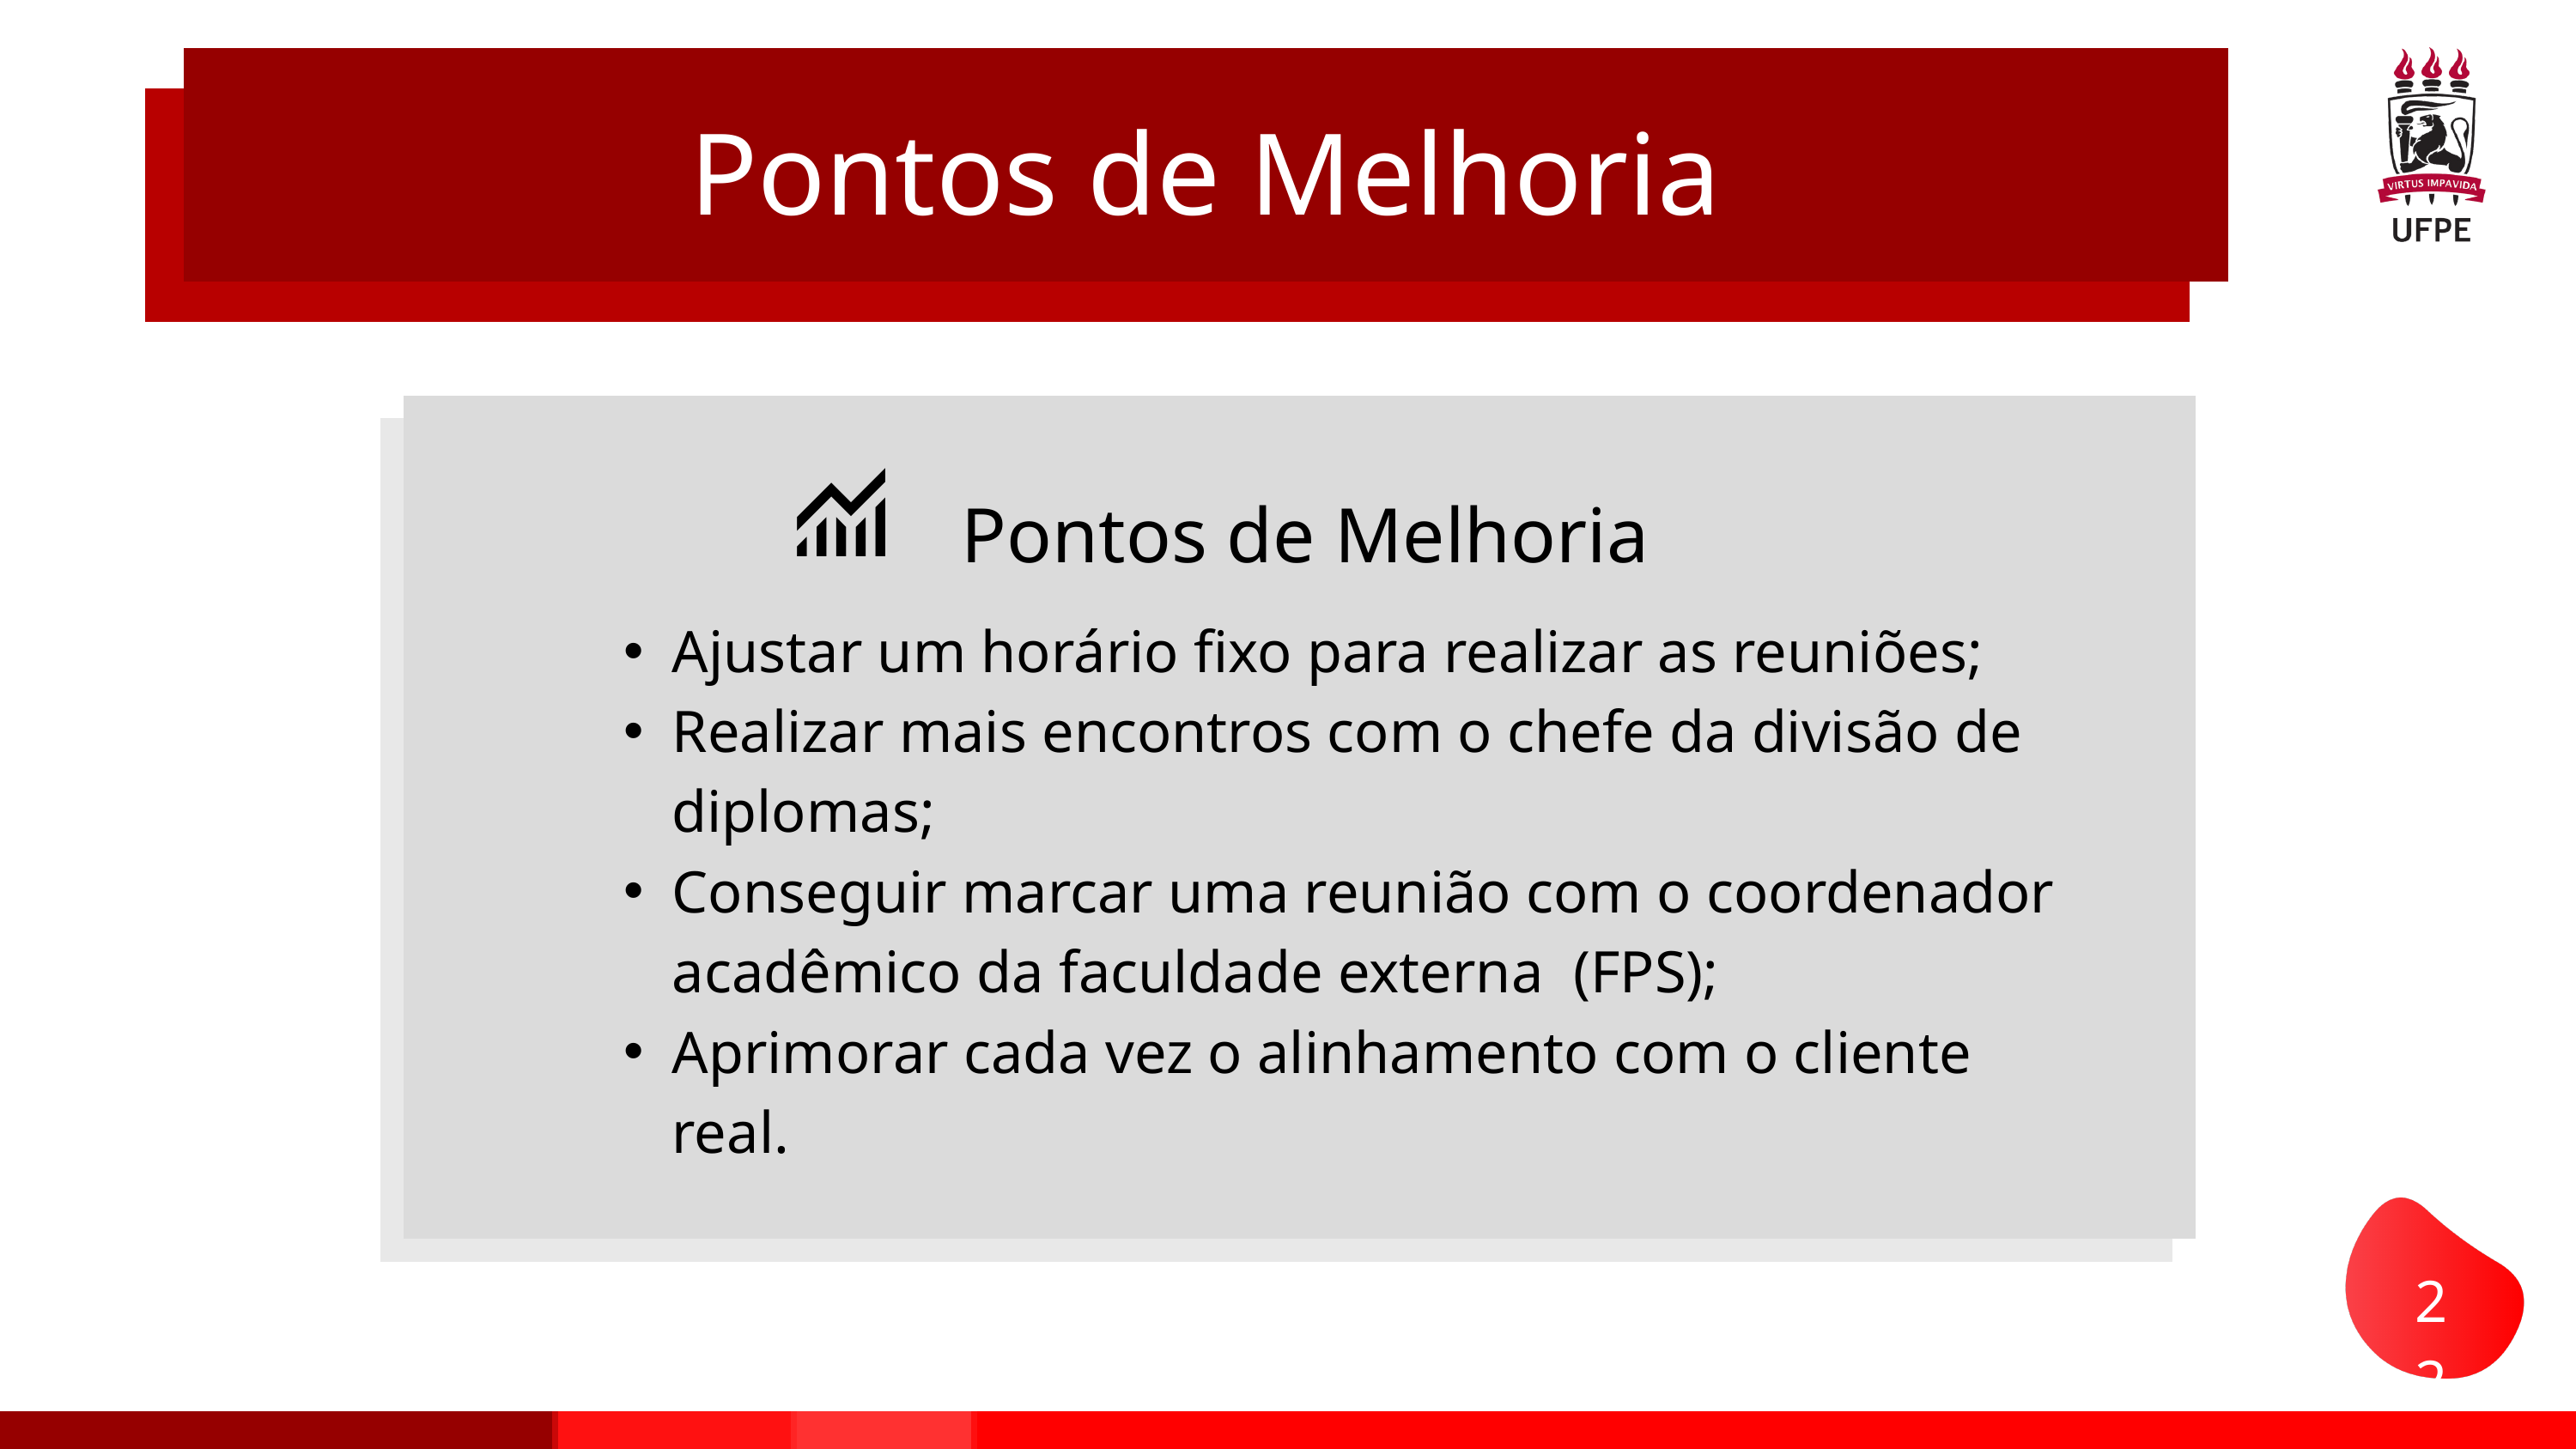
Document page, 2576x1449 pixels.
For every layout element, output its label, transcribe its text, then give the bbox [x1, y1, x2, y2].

text_box [2345, 1197, 2538, 1379]
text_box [404, 395, 2196, 1240]
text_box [380, 418, 2172, 1263]
text_box [2374, 47, 2488, 242]
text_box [183, 47, 2229, 282]
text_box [782, 453, 1771, 571]
text_box [0, 1411, 2576, 1449]
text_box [144, 88, 2190, 323]
text_box 22 [2398, 1253, 2464, 1415]
